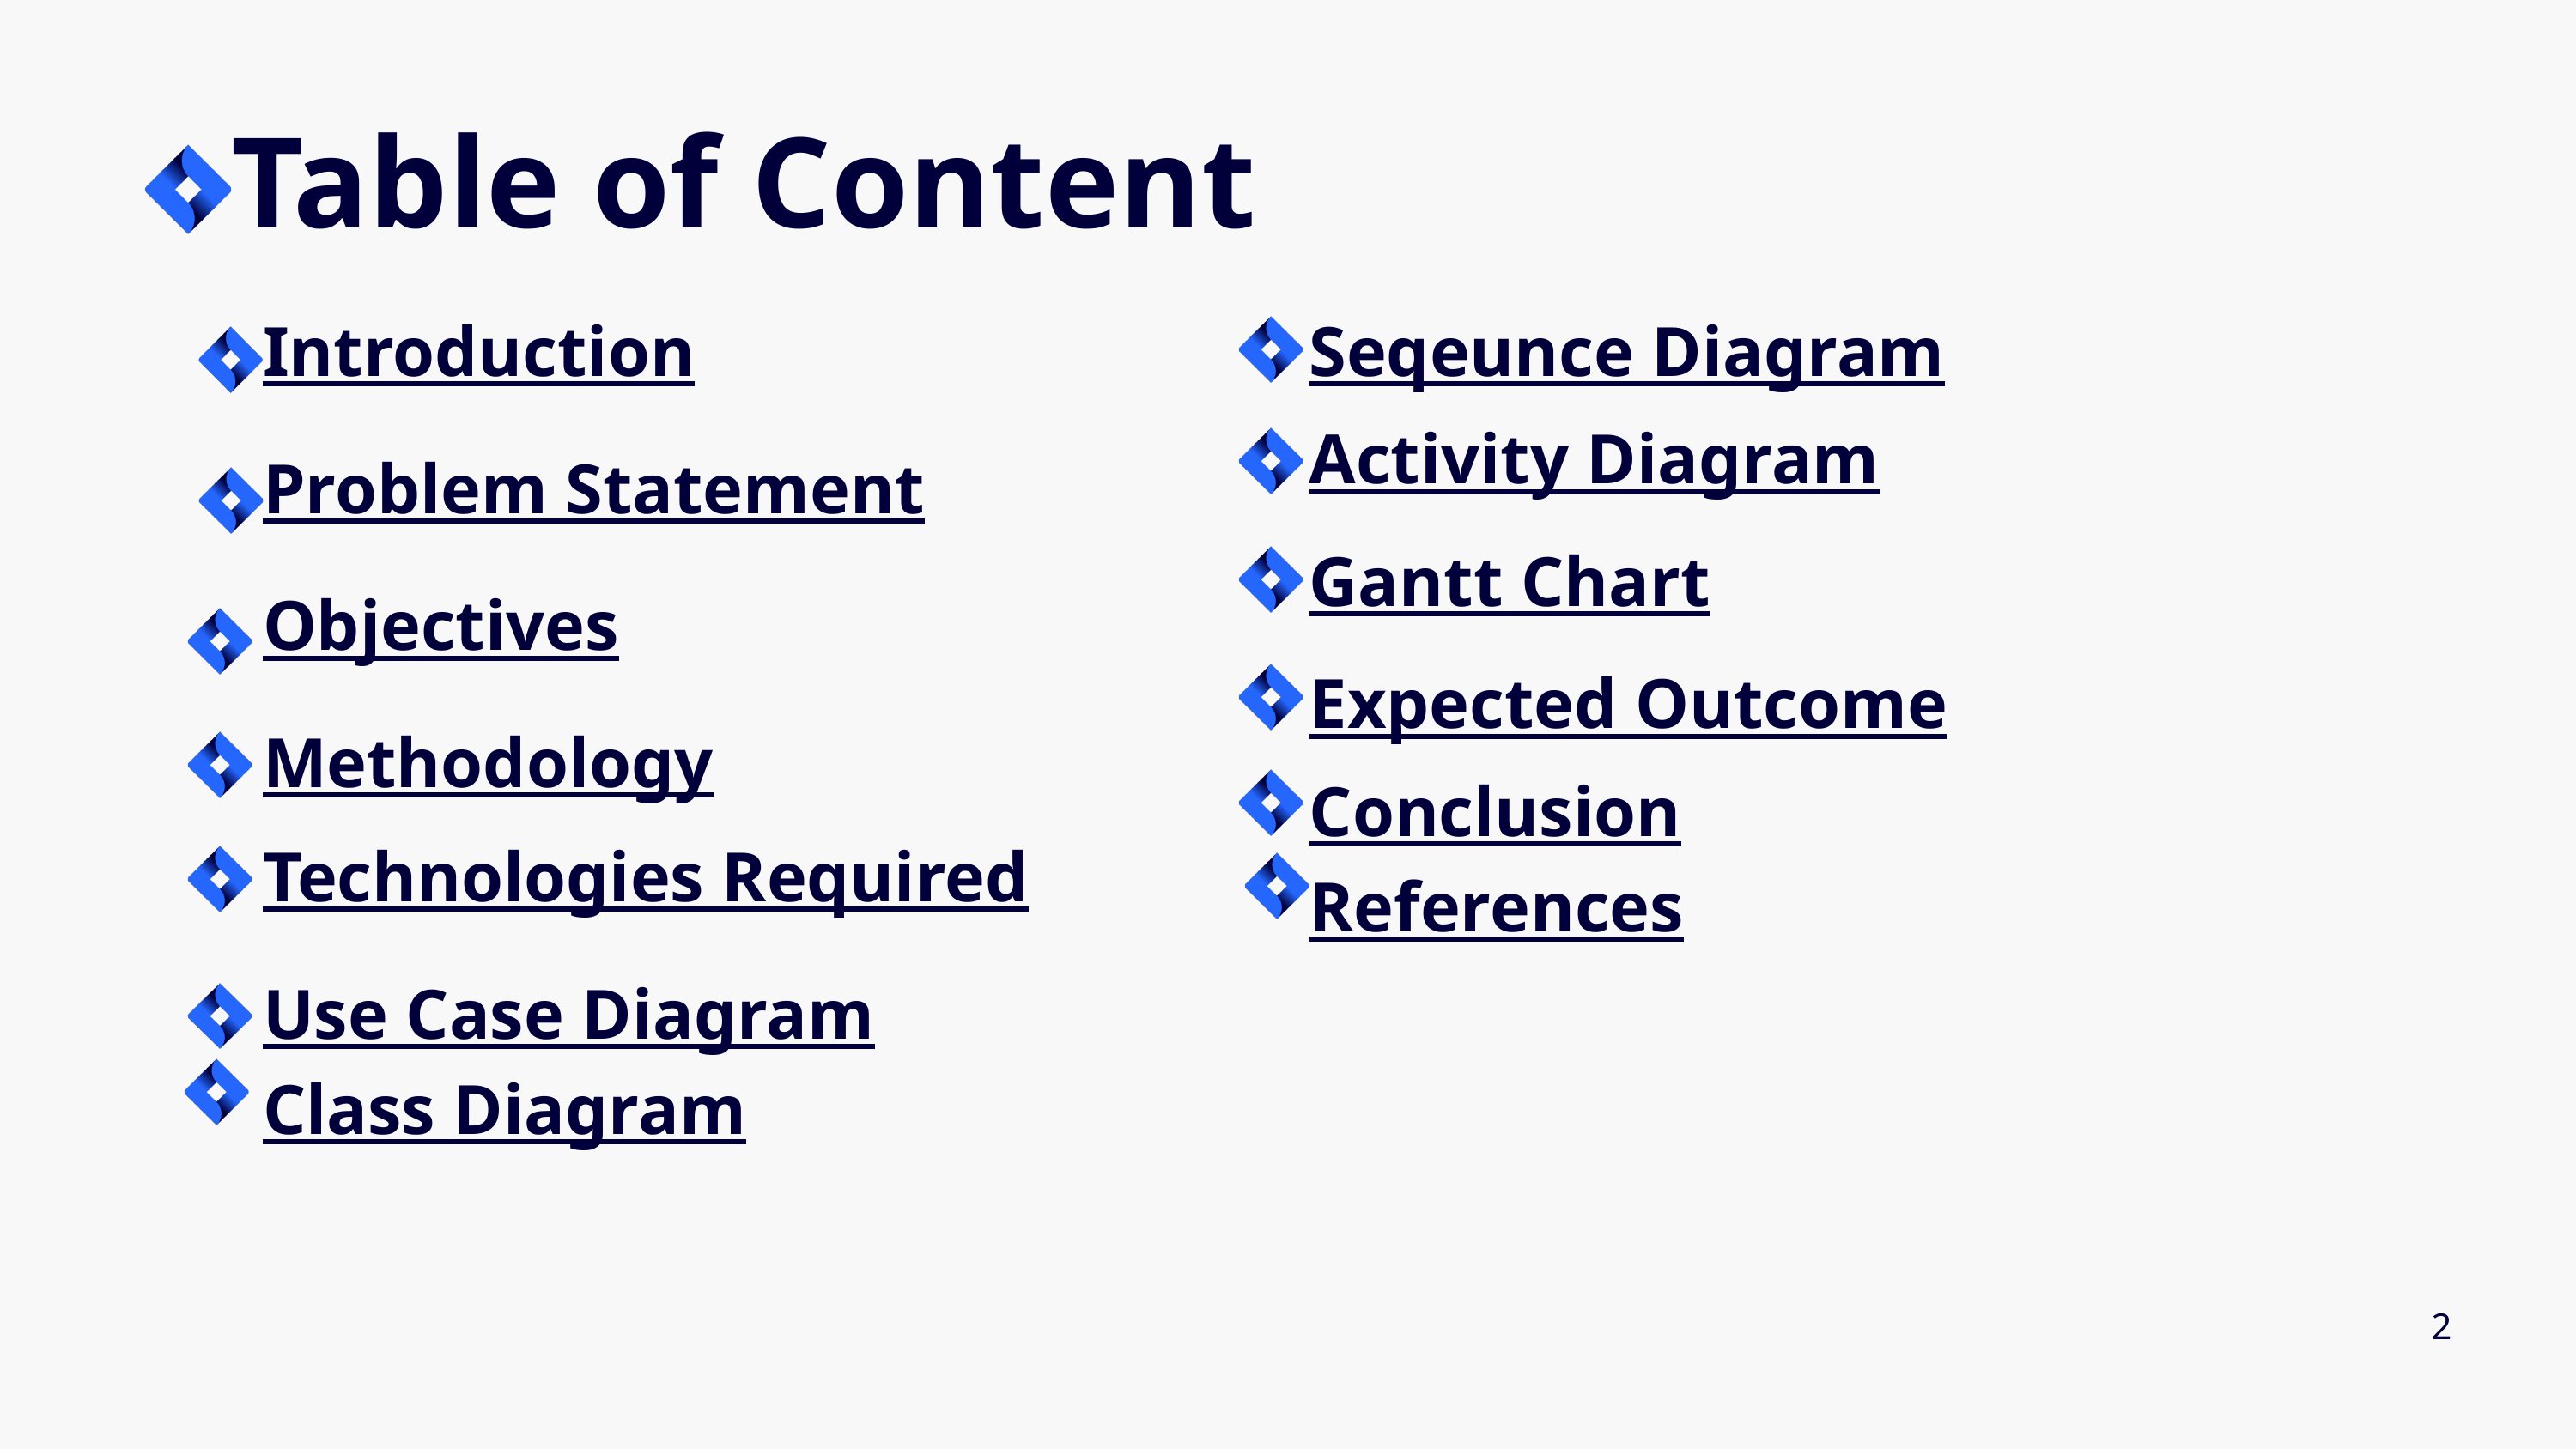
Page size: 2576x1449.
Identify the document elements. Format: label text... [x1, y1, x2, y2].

text_box Table of Content [231, 102, 2432, 253]
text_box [184, 294, 2088, 1149]
text_box 2 [2431, 1296, 2452, 1348]
text_box [144, 144, 232, 234]
